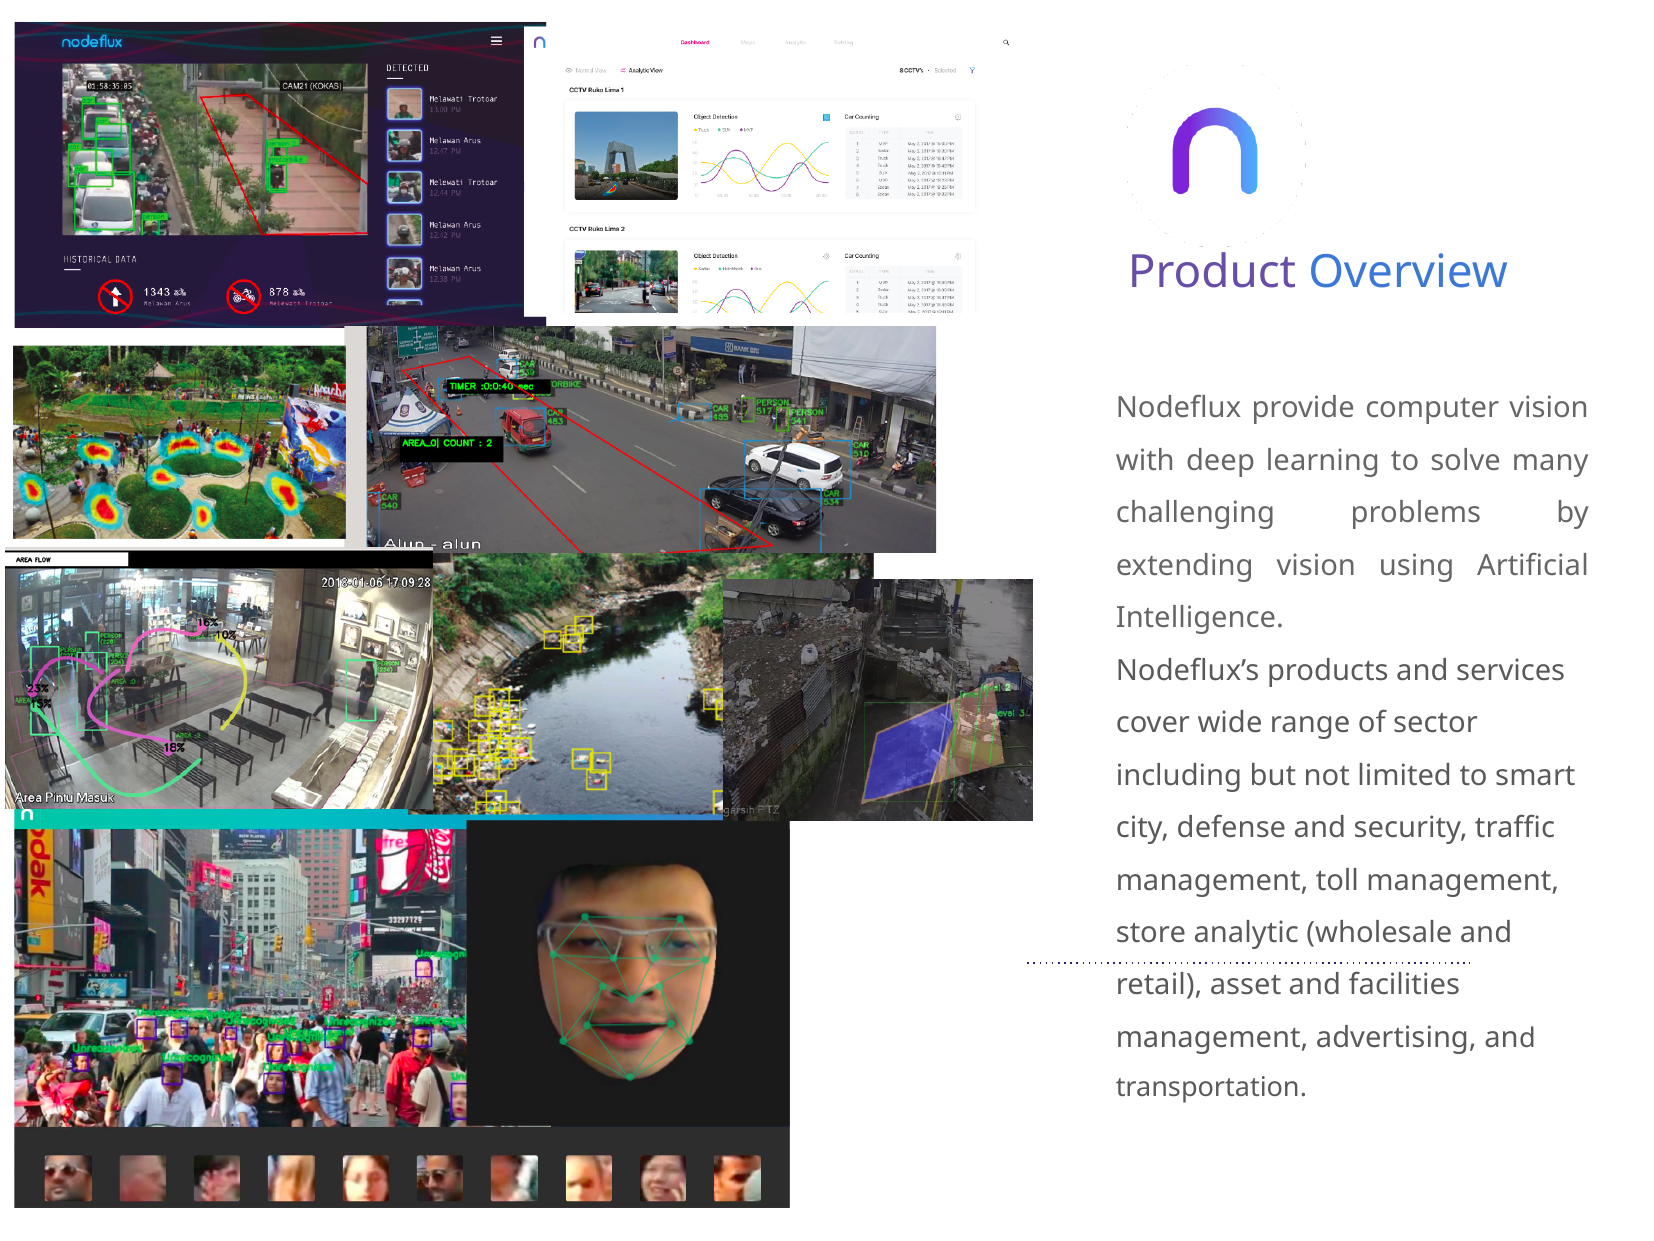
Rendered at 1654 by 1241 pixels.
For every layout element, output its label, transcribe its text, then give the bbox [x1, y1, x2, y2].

title Product Overview [1109, 223, 1654, 362]
picture [0, 17, 1033, 1208]
list Nodeflux provide computer vision with deep learning to solve many challenging problems by extending vision using Artificial Intelligence. Nodeflux’s products and services cover wide range of sector including but not limited to smart city, defense and security, traffic management, toll management, store analytic (wholesale and retail), asset and facilities management, advertising, and transportation. [1097, 352, 1608, 1132]
picture [1123, 61, 1306, 247]
